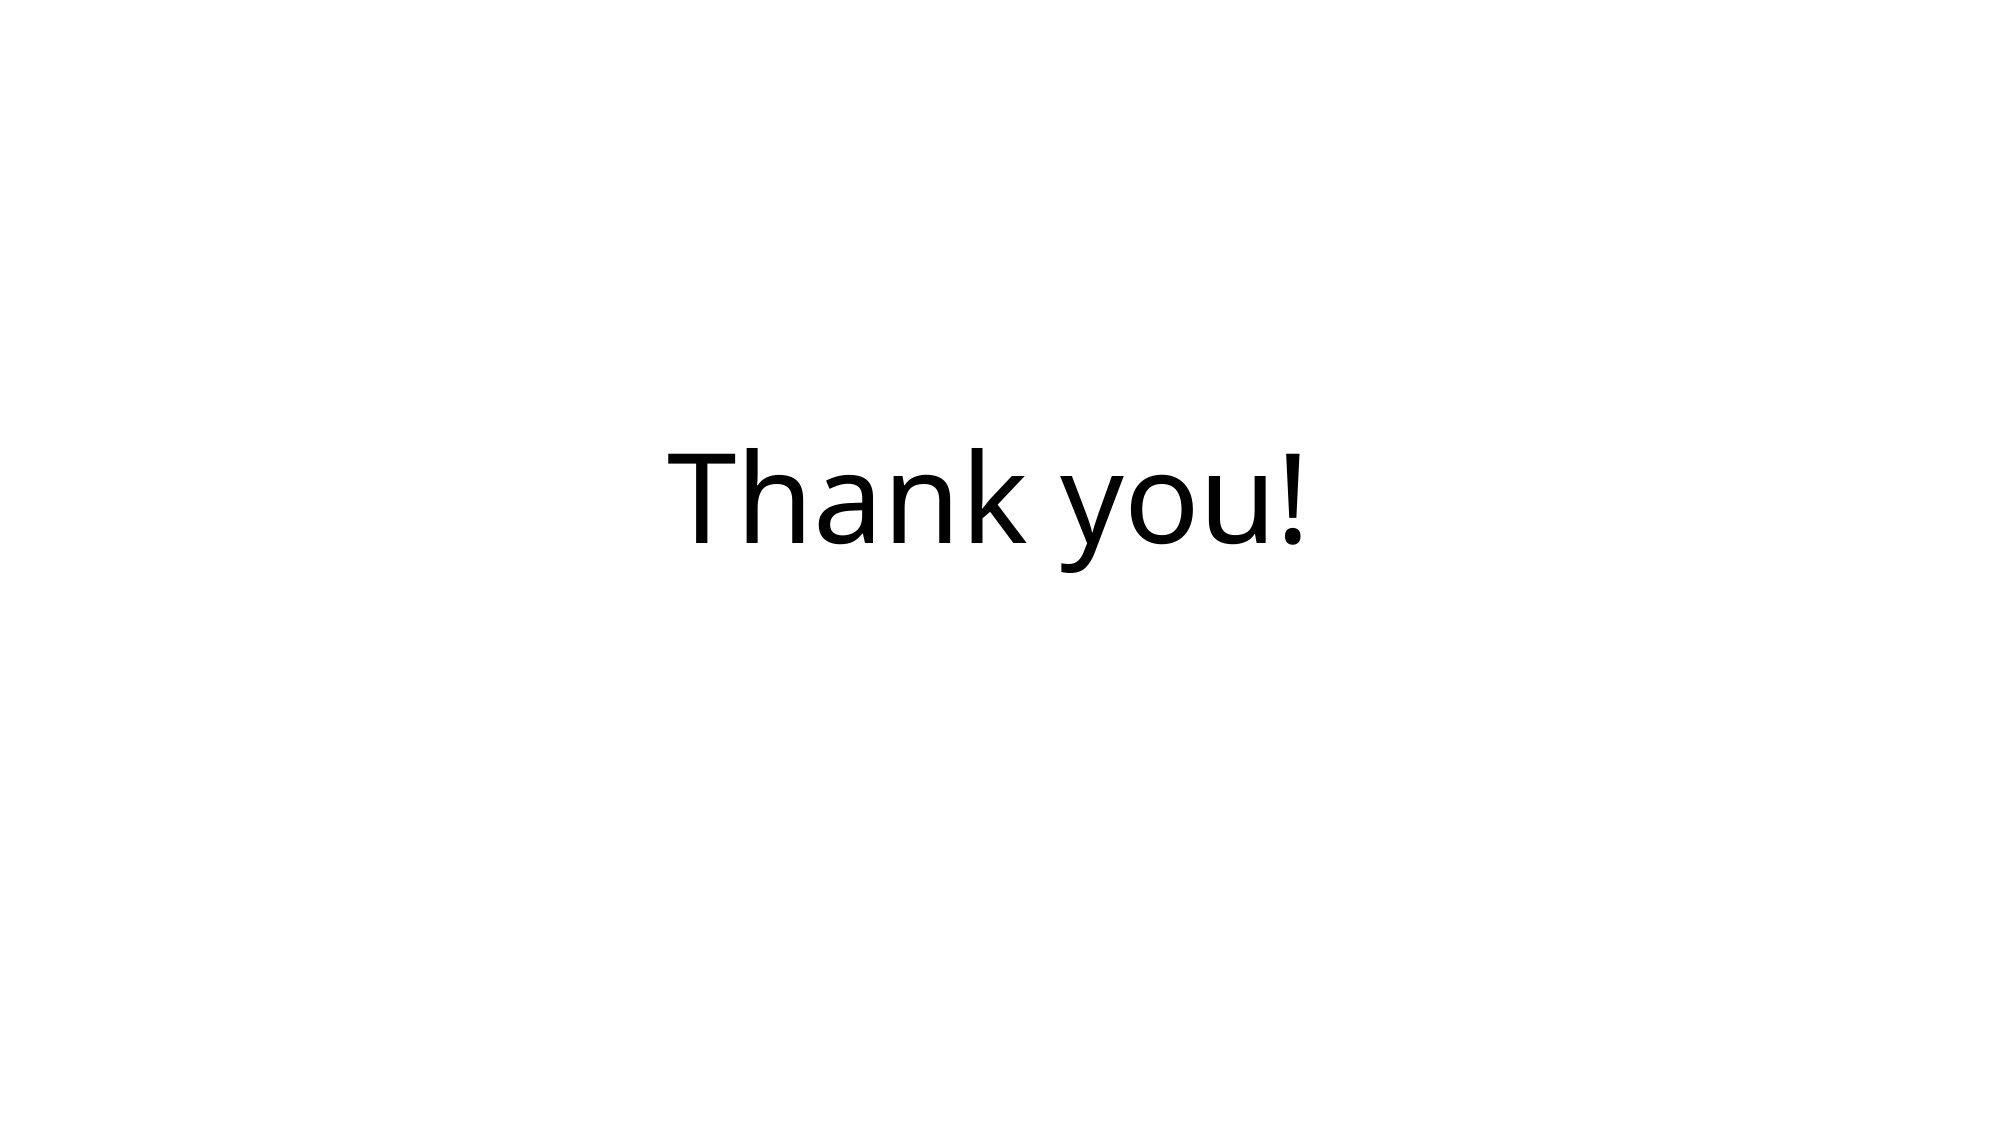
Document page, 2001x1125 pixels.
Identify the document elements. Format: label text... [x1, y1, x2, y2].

text_box Thank you! [126, 394, 1852, 612]
